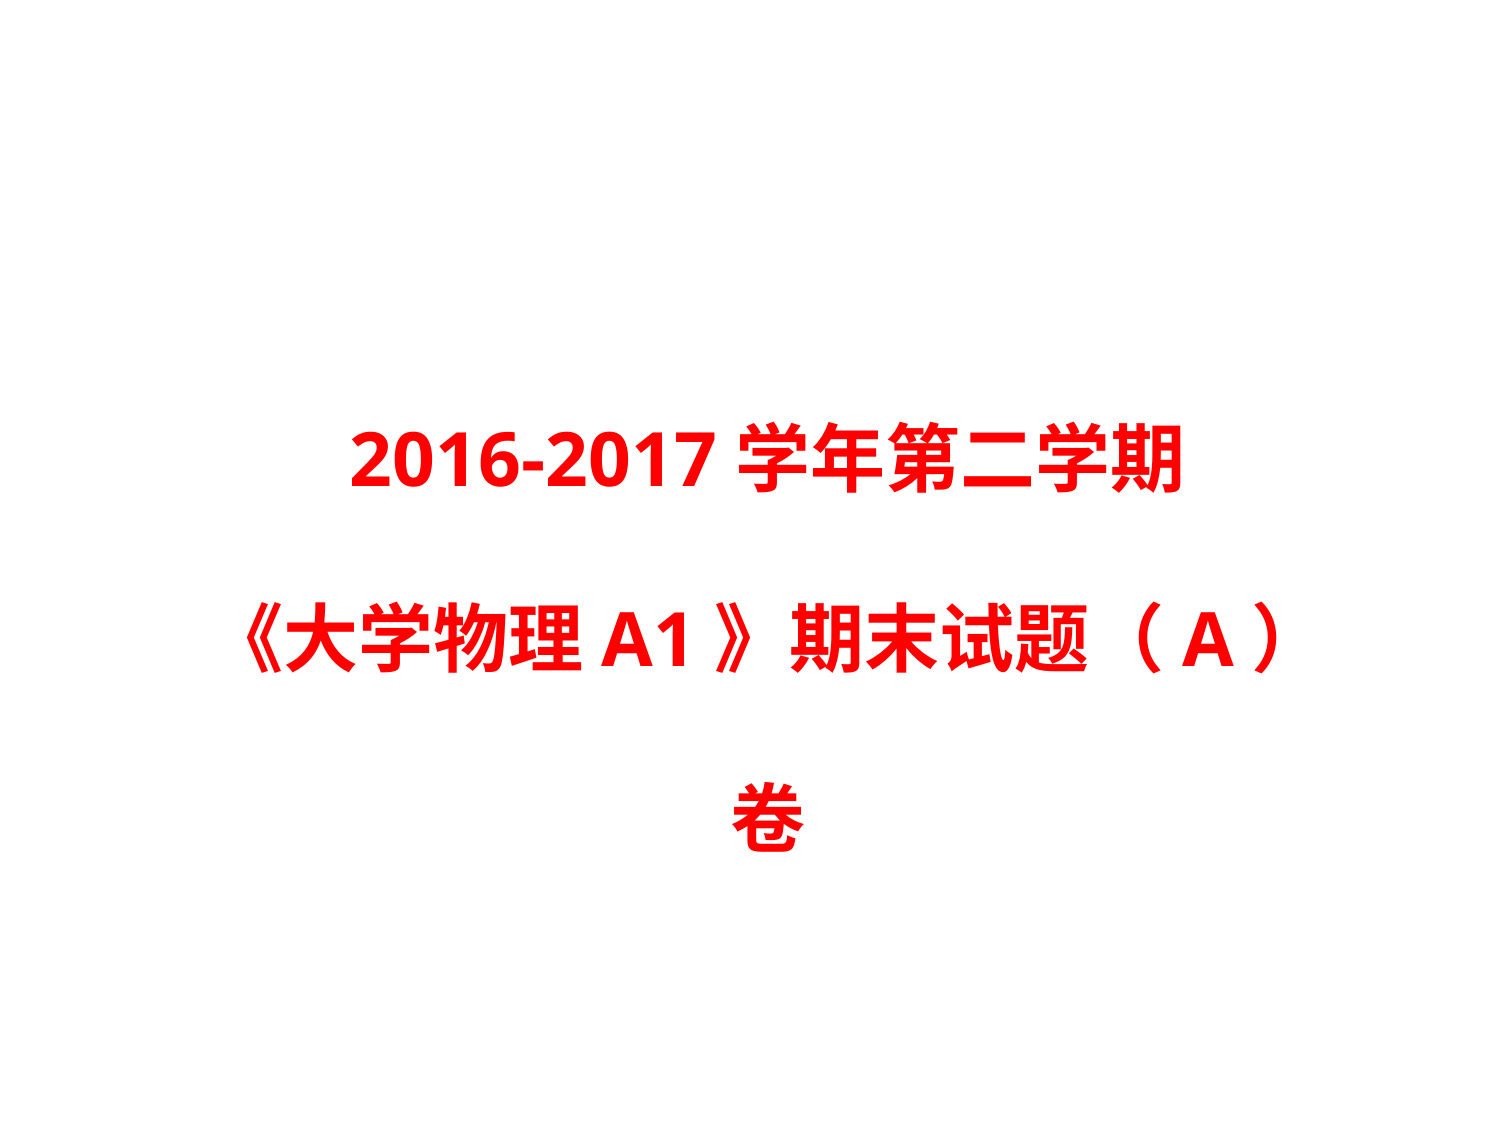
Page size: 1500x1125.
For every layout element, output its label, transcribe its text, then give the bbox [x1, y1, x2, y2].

text_box 2016-2017学年第二学期 《大学物理A1》期末试题（A）卷 [182, 314, 1353, 870]
